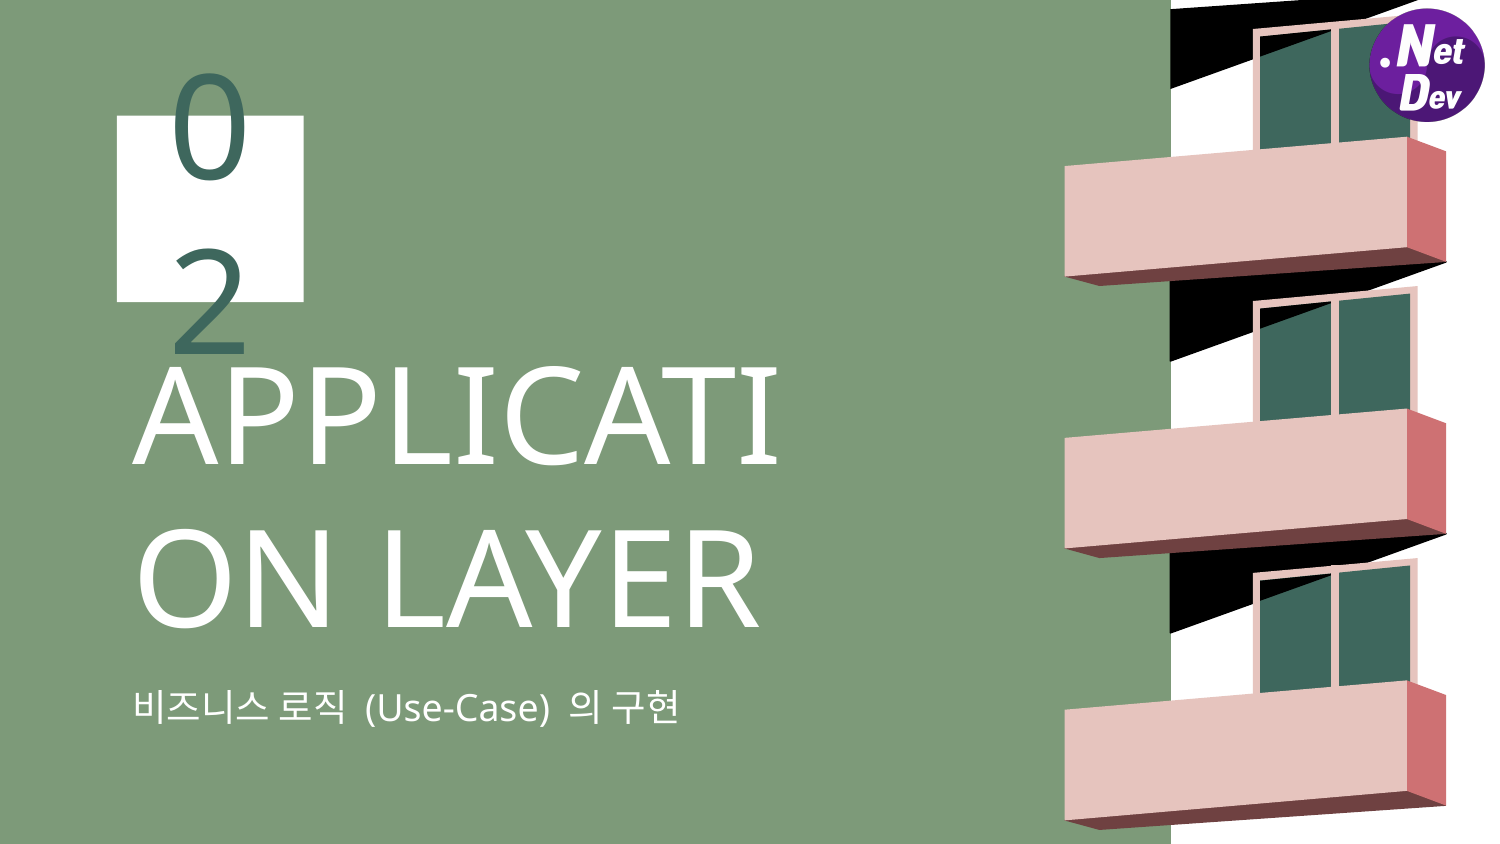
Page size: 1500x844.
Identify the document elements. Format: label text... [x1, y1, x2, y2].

title 02 [116, 115, 304, 303]
subtitle 비즈니스 로직 (Use-Case) 의 구현 [116, 656, 968, 758]
picture [1356, 0, 1500, 130]
title APPLICATION LAYER [116, 350, 968, 633]
